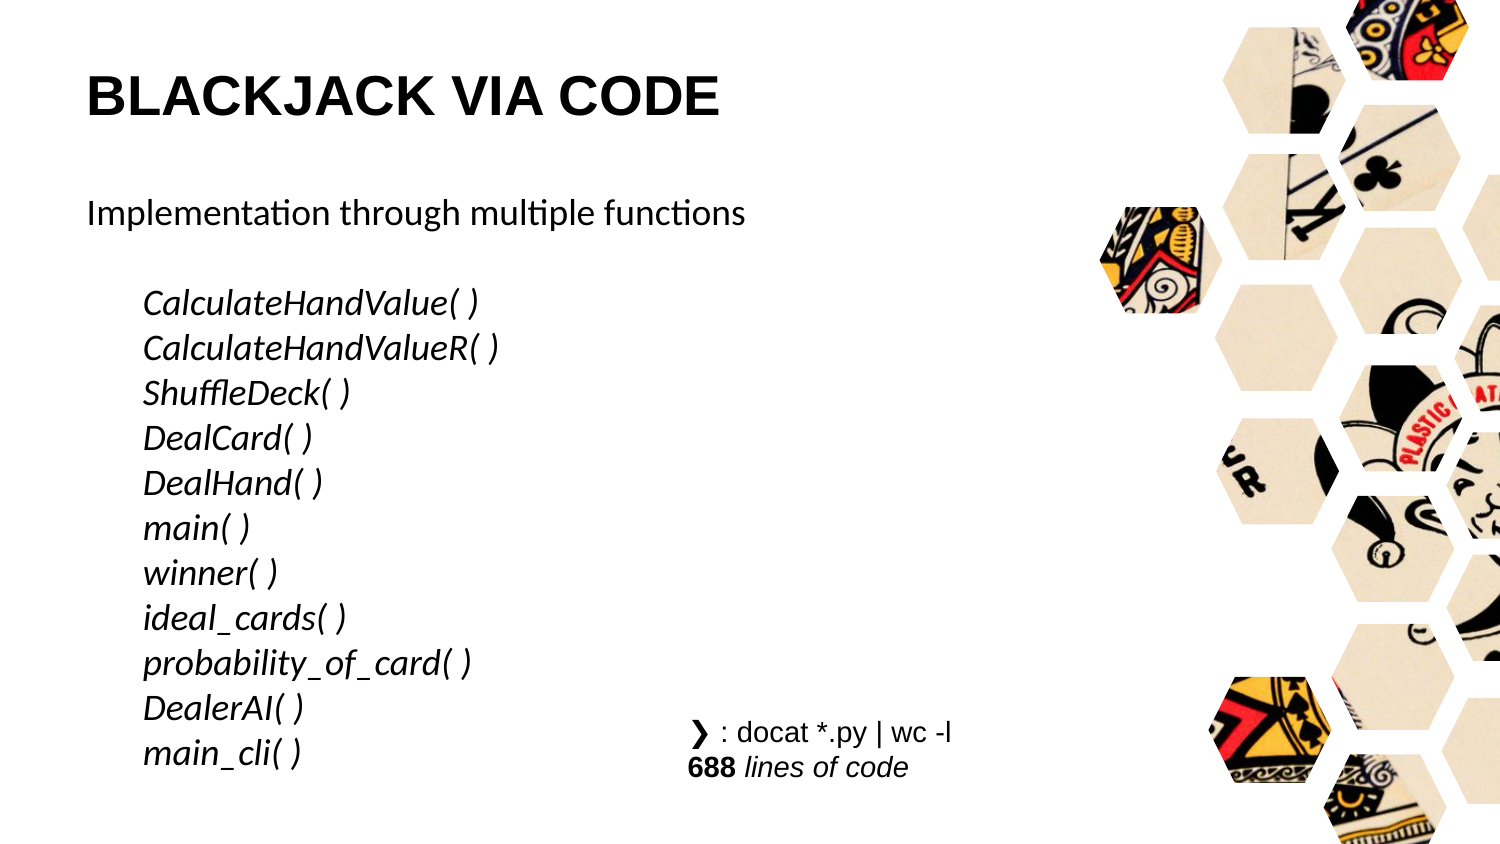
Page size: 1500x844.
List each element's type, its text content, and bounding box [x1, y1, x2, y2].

text_box ❯ : docat *.py | wc -l 688 lines of code [672, 697, 1165, 833]
text_box BLACKJACK VIA CODE [75, 53, 920, 133]
text_box Implementation through multiple functions CalculateHandValue( ) CalculateHandValueR( ) ShuffleDeck( ) DealCard( ) DealHand( ) main( ) winner( ) ideal_cards( ) probability_of_card( ) DealerAI( ) main_cli( ) [75, 182, 1310, 824]
picture [1099, 0, 1500, 844]
